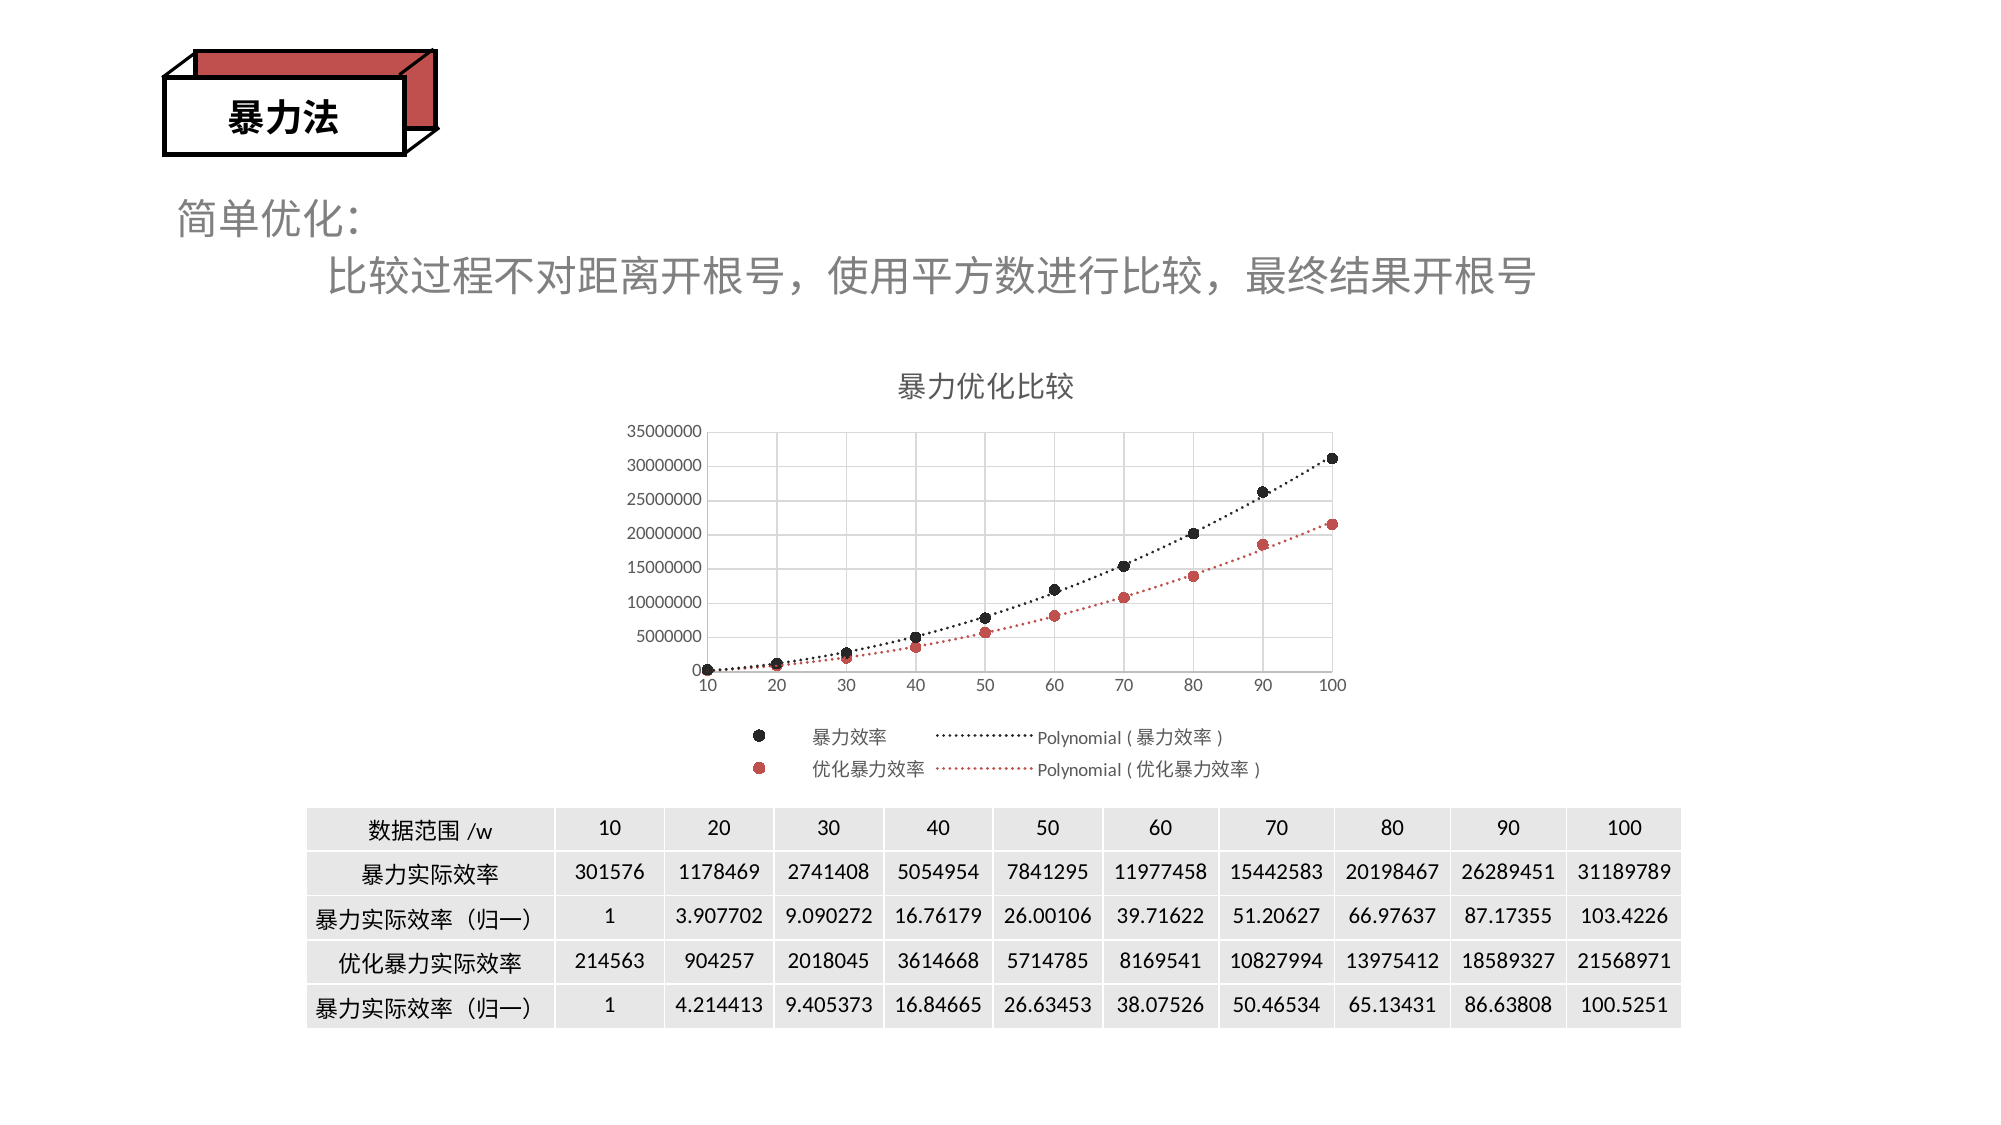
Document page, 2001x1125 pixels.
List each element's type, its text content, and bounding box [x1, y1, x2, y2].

table_cell 38.07526 [1104, 985, 1218, 1028]
table_cell 4.214413 [665, 985, 773, 1028]
table_cell 9.405373 [775, 985, 883, 1028]
table_cell 暴力实际效率 [307, 852, 554, 895]
table_cell 8169541 [1104, 941, 1218, 983]
table_header 100 [1567, 808, 1681, 850]
table_cell 21568971 [1567, 941, 1681, 983]
table_cell 26289451 [1451, 852, 1566, 895]
table_cell 65.13431 [1335, 985, 1450, 1028]
table_header 10 [556, 808, 664, 850]
table_cell 9.090272 [775, 896, 883, 939]
table_cell 39.71622 [1104, 896, 1218, 939]
table_cell 66.97637 [1335, 896, 1450, 939]
table_cell 5714785 [994, 941, 1102, 983]
table_header 90 [1451, 808, 1566, 850]
table_cell 13975412 [1335, 941, 1450, 983]
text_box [162, 48, 440, 155]
table_cell 301576 [556, 852, 664, 895]
table_cell 15442583 [1220, 852, 1334, 895]
table_cell 16.76179 [885, 896, 992, 939]
table_cell 11977458 [1104, 852, 1218, 895]
table_header 数据范围/w [307, 808, 554, 850]
table_header 70 [1220, 808, 1334, 850]
table_header 50 [994, 808, 1102, 850]
table_cell 5054954 [885, 852, 992, 895]
table_cell 20198467 [1335, 852, 1450, 895]
table_cell 103.4226 [1567, 896, 1681, 939]
table_cell 1178469 [665, 852, 773, 895]
table_cell 51.20627 [1220, 896, 1334, 939]
table_cell 26.00106 [994, 896, 1102, 939]
table_cell 26.63453 [994, 985, 1102, 1028]
table_cell 87.17355 [1451, 896, 1566, 939]
table_cell 31189789 [1567, 852, 1681, 895]
table_header 20 [665, 808, 773, 850]
table_cell 50.46534 [1220, 985, 1334, 1028]
table_cell 暴力实际效率（归一） [307, 896, 554, 939]
table_cell 904257 [665, 941, 773, 983]
table_cell 暴力实际效率（归一） [307, 985, 554, 1028]
table_cell 1 [556, 896, 664, 939]
table_cell 100.5251 [1567, 985, 1681, 1028]
table_cell 7841295 [994, 852, 1102, 895]
table_cell 18589327 [1451, 941, 1566, 983]
table_cell 优化暴力实际效率 [307, 941, 554, 983]
chart [611, 337, 1362, 788]
table_cell 3.907702 [665, 896, 773, 939]
table_header 30 [775, 808, 883, 850]
table_cell 10827994 [1220, 941, 1334, 983]
table_cell 2741408 [775, 852, 883, 895]
table_header 80 [1335, 808, 1450, 850]
text_box 简单优化： 比较过程不对距离开根号，使用平方数进行比较，最终结果开根号 [162, 178, 1628, 410]
table_cell 86.63808 [1451, 985, 1566, 1028]
table_cell 1 [556, 985, 664, 1028]
table_cell 2018045 [775, 941, 883, 983]
table_header 40 [885, 808, 992, 850]
table_cell 16.84665 [885, 985, 992, 1028]
table_header 60 [1104, 808, 1218, 850]
table_cell 214563 [556, 941, 664, 983]
table_cell 3614668 [885, 941, 992, 983]
